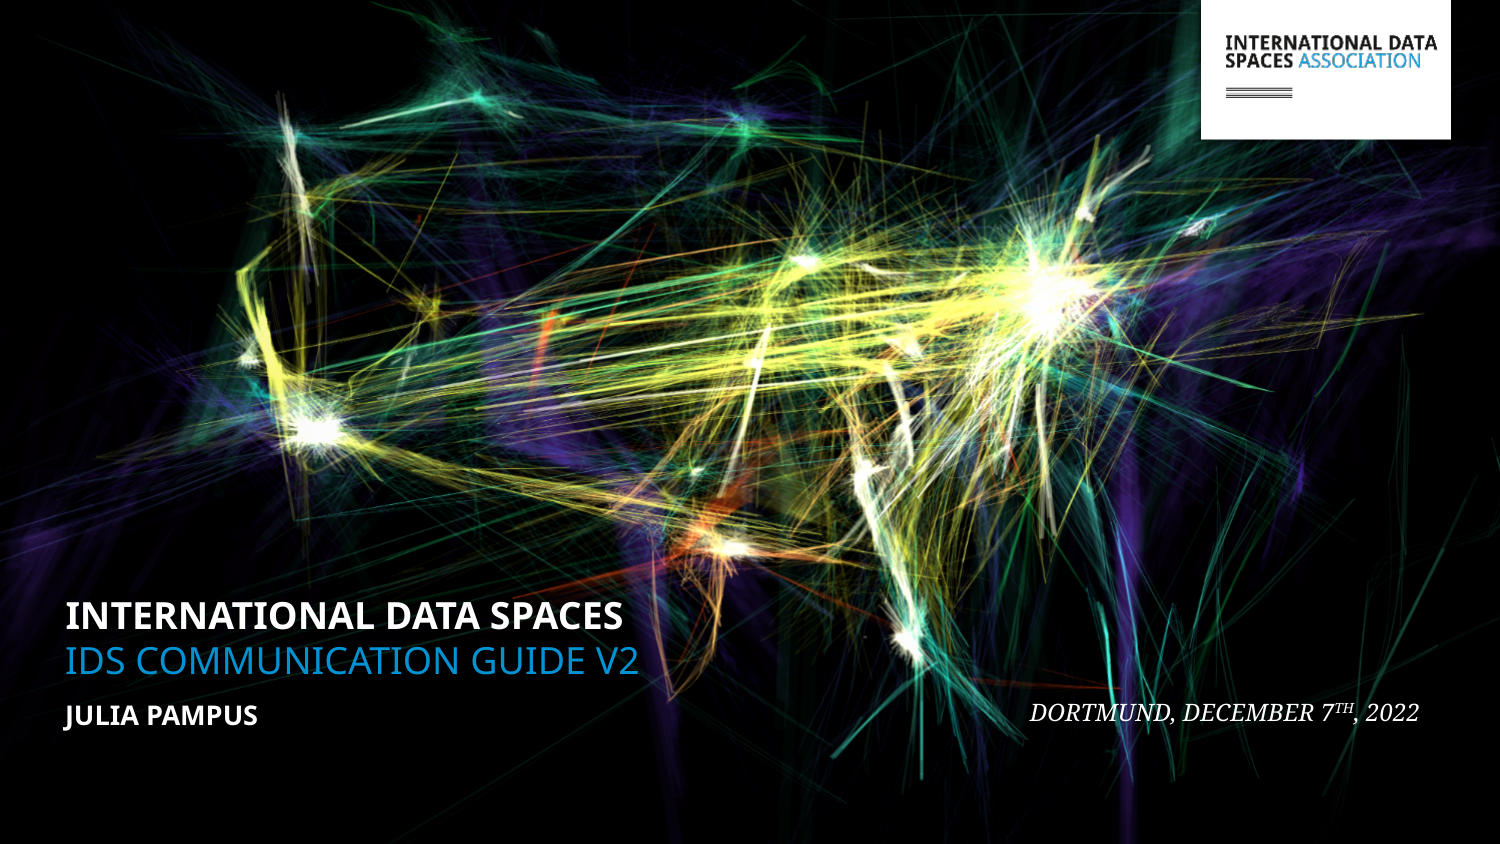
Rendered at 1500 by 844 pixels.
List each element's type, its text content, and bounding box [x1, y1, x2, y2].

text_box Dortmund, december 7TH, 2022 [50, 698, 1436, 735]
title International Data Spaces [50, 547, 1202, 646]
list Ids communication guide v2 Julia Pampus [50, 645, 1436, 698]
list Ids communication guide v2 Julia Pampus [50, 735, 1436, 744]
picture [0, 0, 1500, 844]
